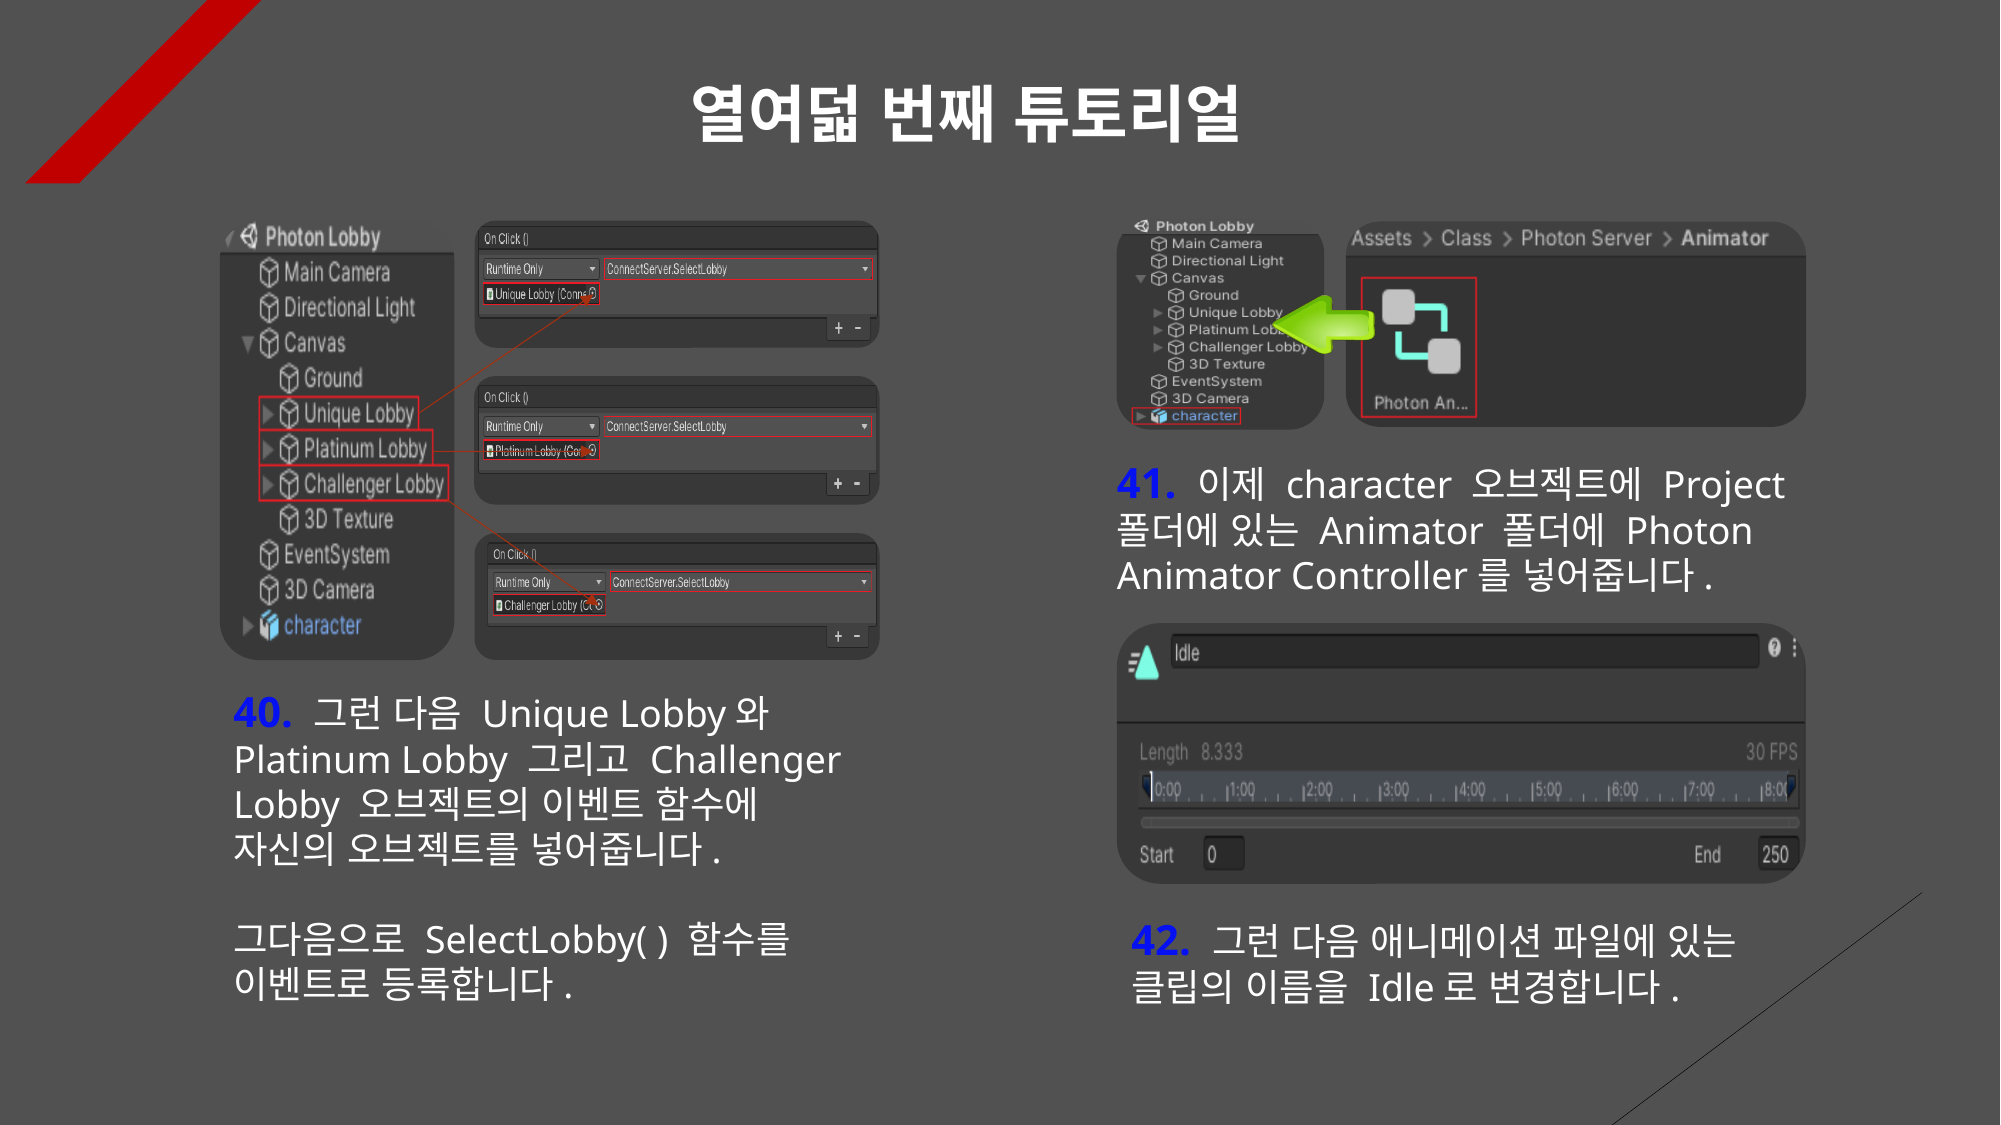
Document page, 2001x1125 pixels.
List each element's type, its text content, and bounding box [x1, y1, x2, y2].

picture [1116, 218, 1807, 430]
picture [474, 220, 880, 348]
text_box 열여덟 번째 튜토리얼 [676, 67, 1323, 158]
text_box 41. 이제 character 오브젝트에 Project 폴더에 있는 Animator 폴더에 Photon Animator Controller를 넣어줍니다. [1116, 456, 1805, 599]
text_box 42. 그런 다음 애니메이션 파일에 있는 클립의 이름을 Idle로 변경합니다. [1116, 906, 1808, 1017]
picture [474, 533, 880, 660]
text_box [418, 294, 594, 414]
picture [1116, 623, 1806, 884]
text_box 40. 그런 다음 Unique Lobby와 Platinum Lobby 그리고 Challenger Lobby 오브젝트의 이벤트 함수에 자신의 오브젝트를 넣어줍니다. 그다음으로 SelectLobby( ) 함수를 이벤트로 등록합니다. [218, 678, 880, 1014]
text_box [445, 498, 599, 606]
picture [219, 220, 455, 661]
picture [474, 376, 880, 505]
